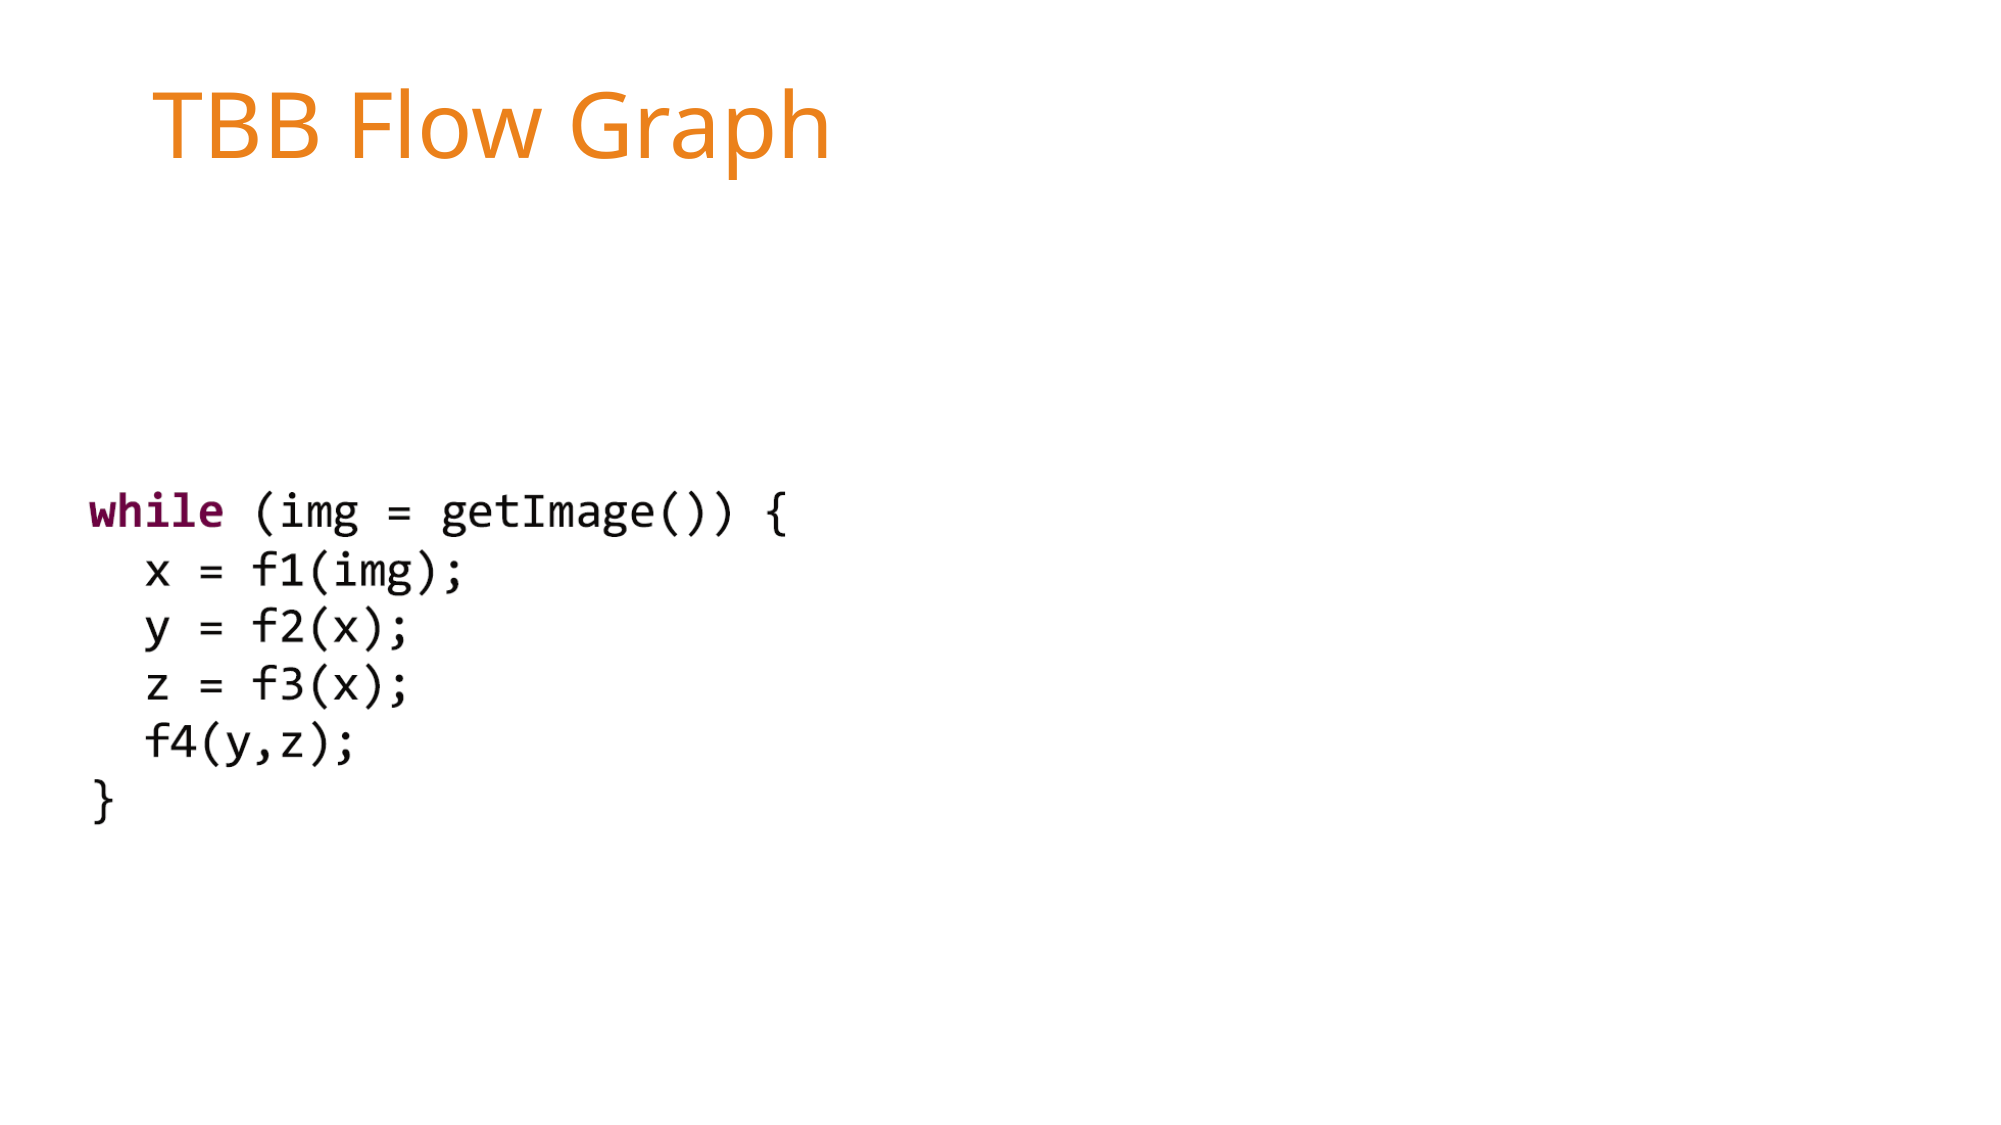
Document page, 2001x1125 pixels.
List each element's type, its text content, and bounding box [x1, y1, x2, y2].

picture [0, 443, 2000, 906]
title TBB Flow Graph [137, 20, 1863, 238]
